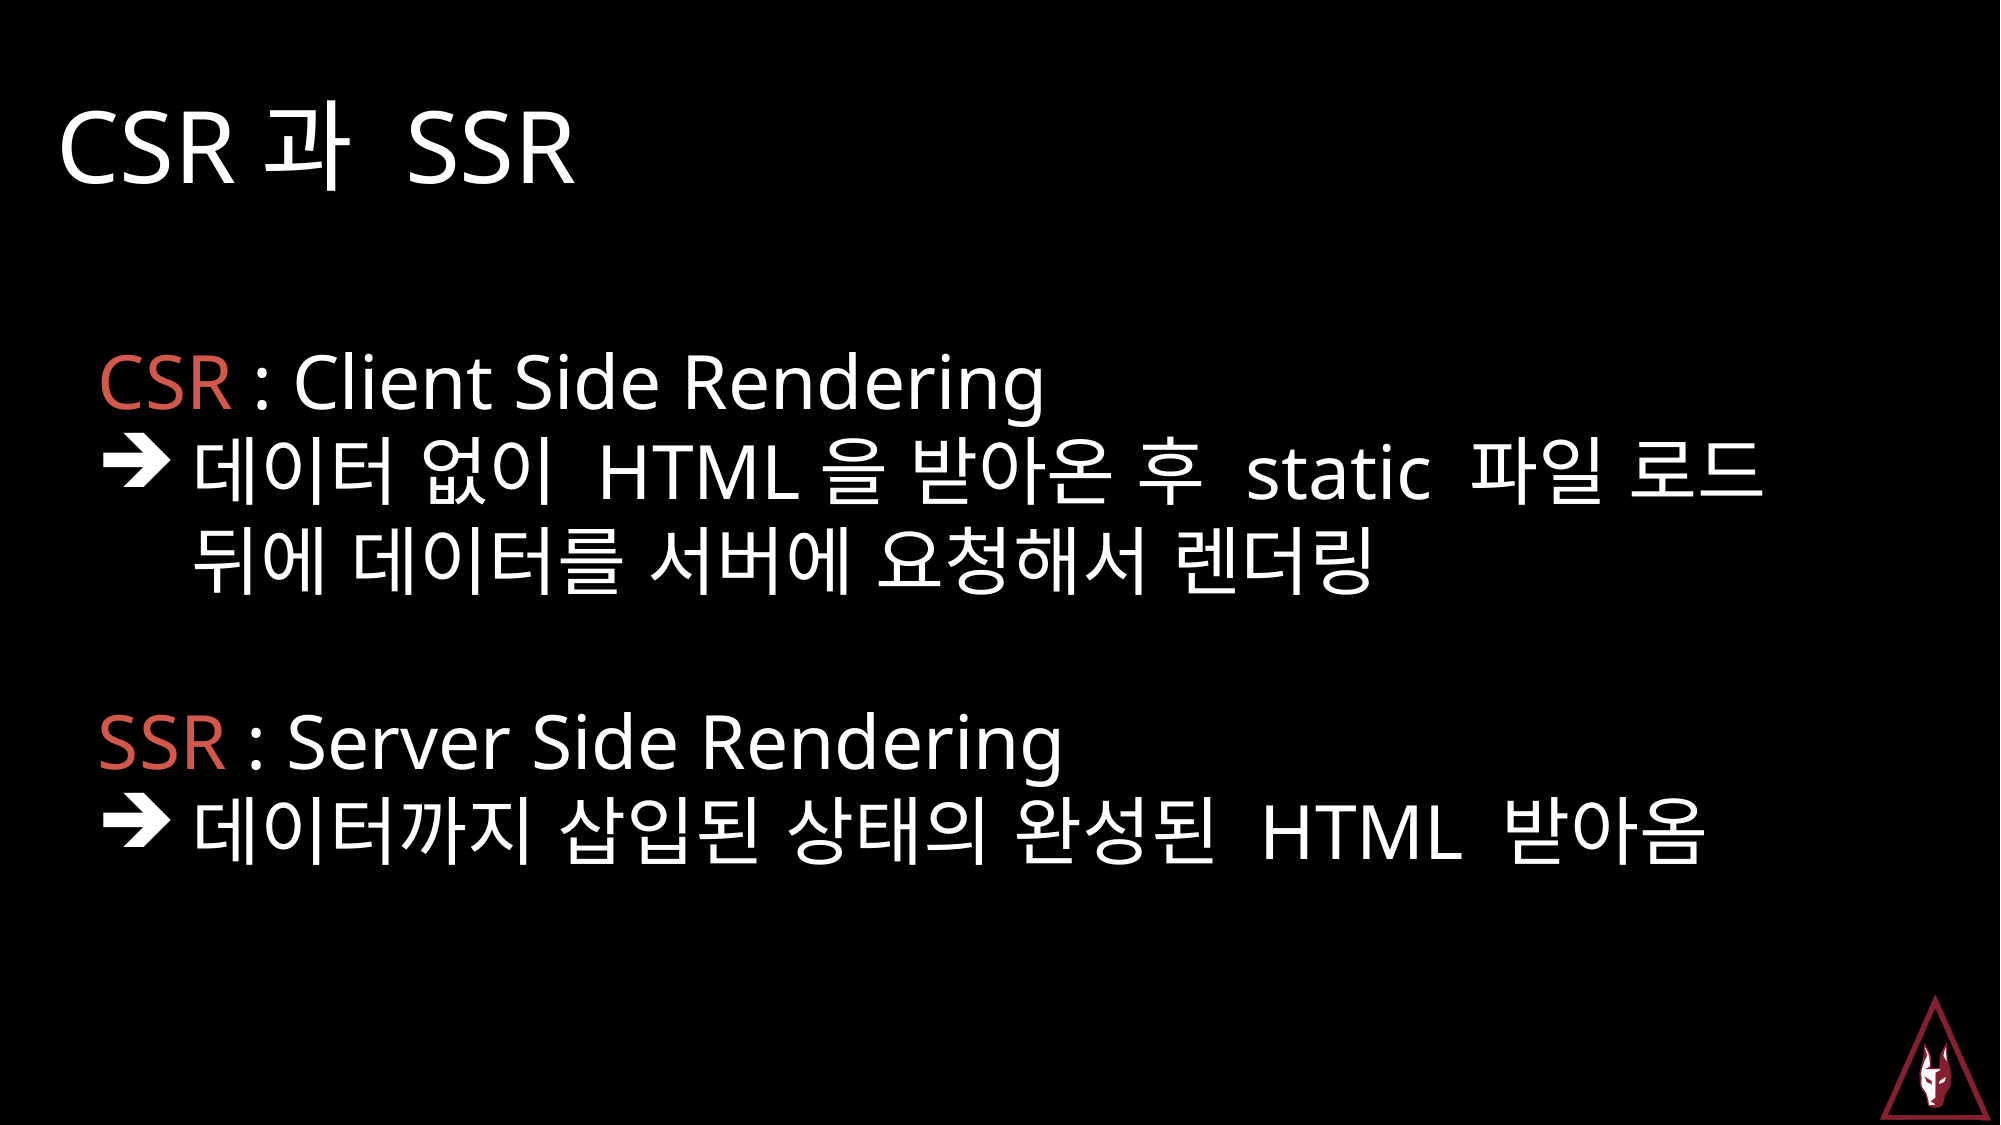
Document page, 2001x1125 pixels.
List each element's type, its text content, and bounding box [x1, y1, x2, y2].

picture [1872, 992, 2000, 1125]
text_box CSR : Client Side Rendering 데이터 없이 HTML을 받아온 후 static 파일 로드 뒤에 데이터를 서버에 요청해서 렌더링 SSR : Server Side Rendering 데이터까지 삽입된 상태의 완성된 HTML 받아옴 [83, 236, 1917, 1062]
text_box CSR과 SSR [41, 76, 1958, 212]
